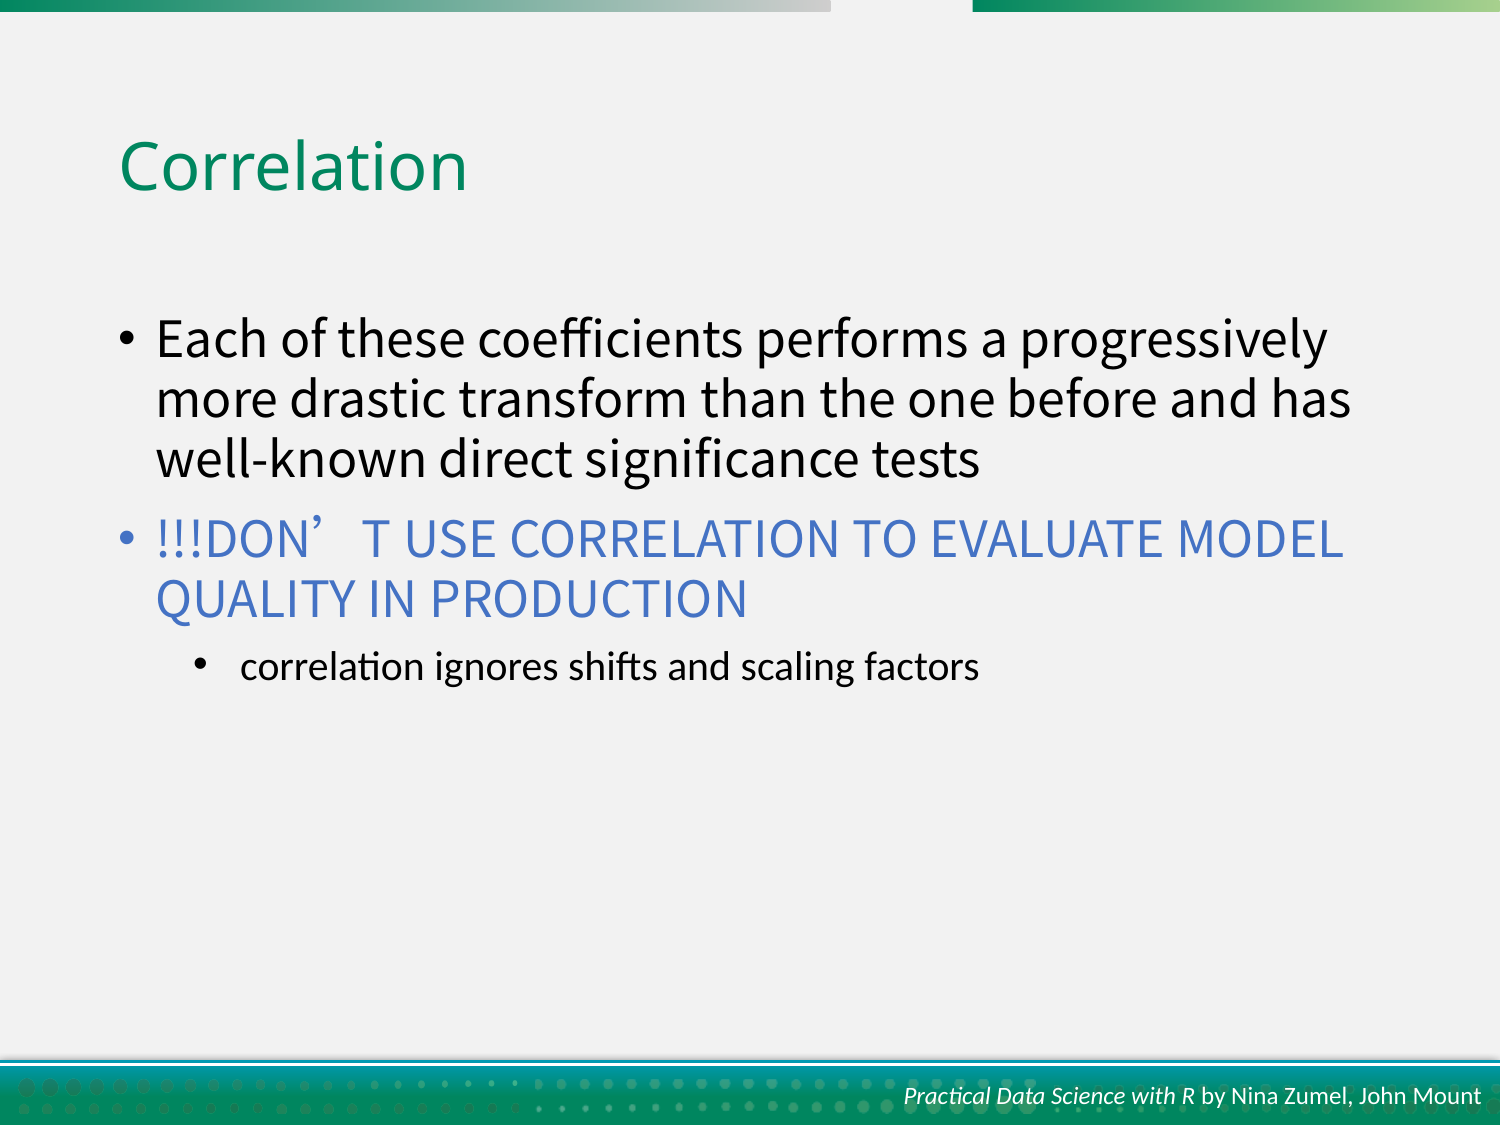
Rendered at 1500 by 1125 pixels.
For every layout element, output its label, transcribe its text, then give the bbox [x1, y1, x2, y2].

list Each of these coefficients performs a progressively more drastic transform than the one before and has well-known direct significance tests !!!DON’T USE CORRELATION TO EVALUATE MODEL QUALITY IN PRODUCTION correlation ignores shifts and scaling factors [103, 299, 1397, 1014]
text_box Practical Data Science with R by Nina Zumel, John Mount [888, 1071, 1500, 1125]
title Correlation [103, 59, 1397, 278]
